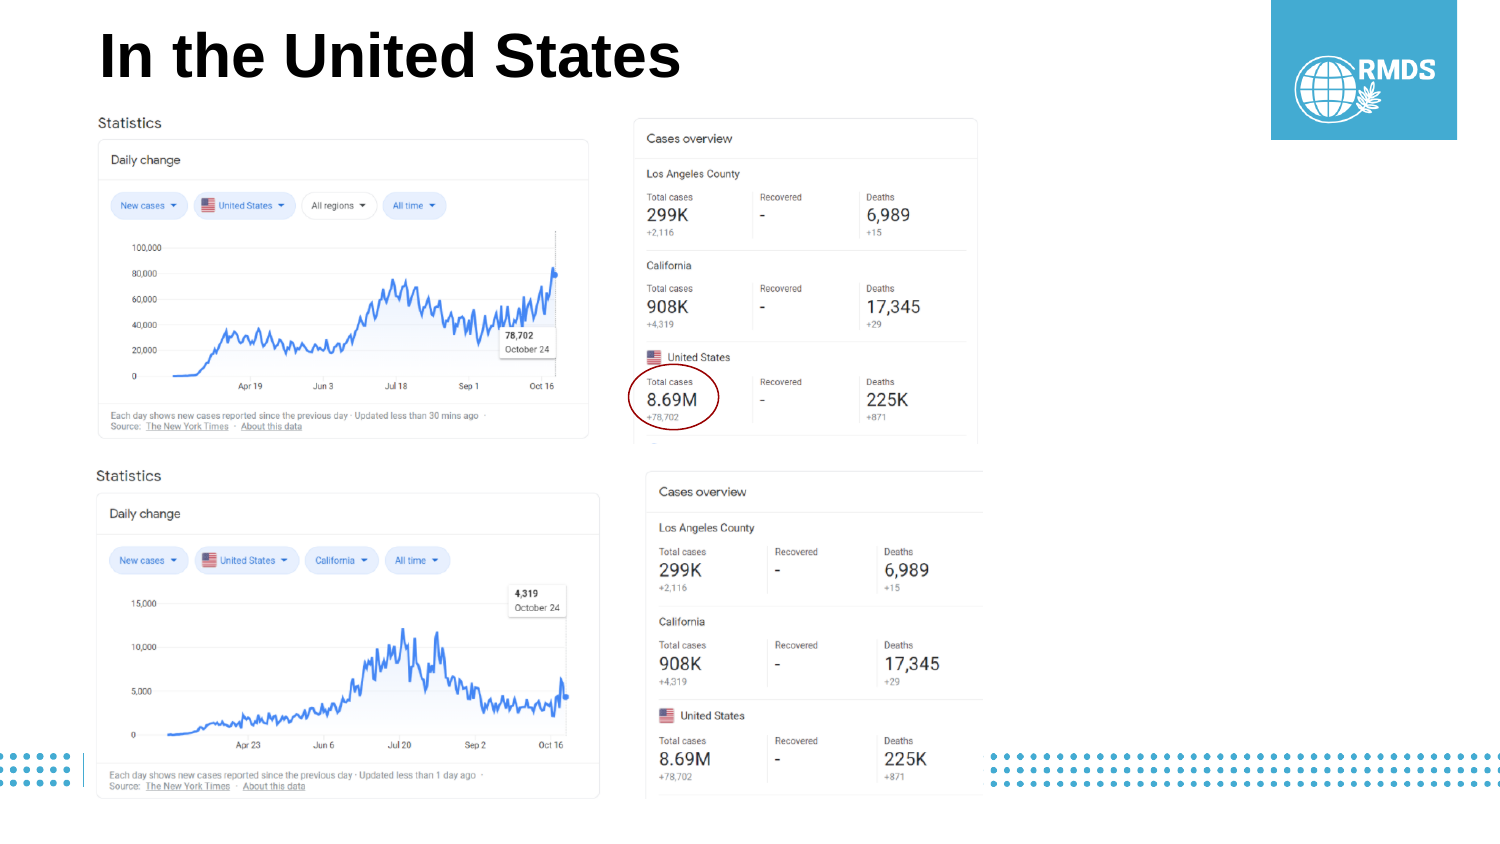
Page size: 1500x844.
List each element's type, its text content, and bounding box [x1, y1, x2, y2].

text_box In the United States [84, 0, 749, 111]
picture [84, 111, 984, 444]
picture [84, 460, 1500, 800]
picture [1271, 0, 1458, 140]
